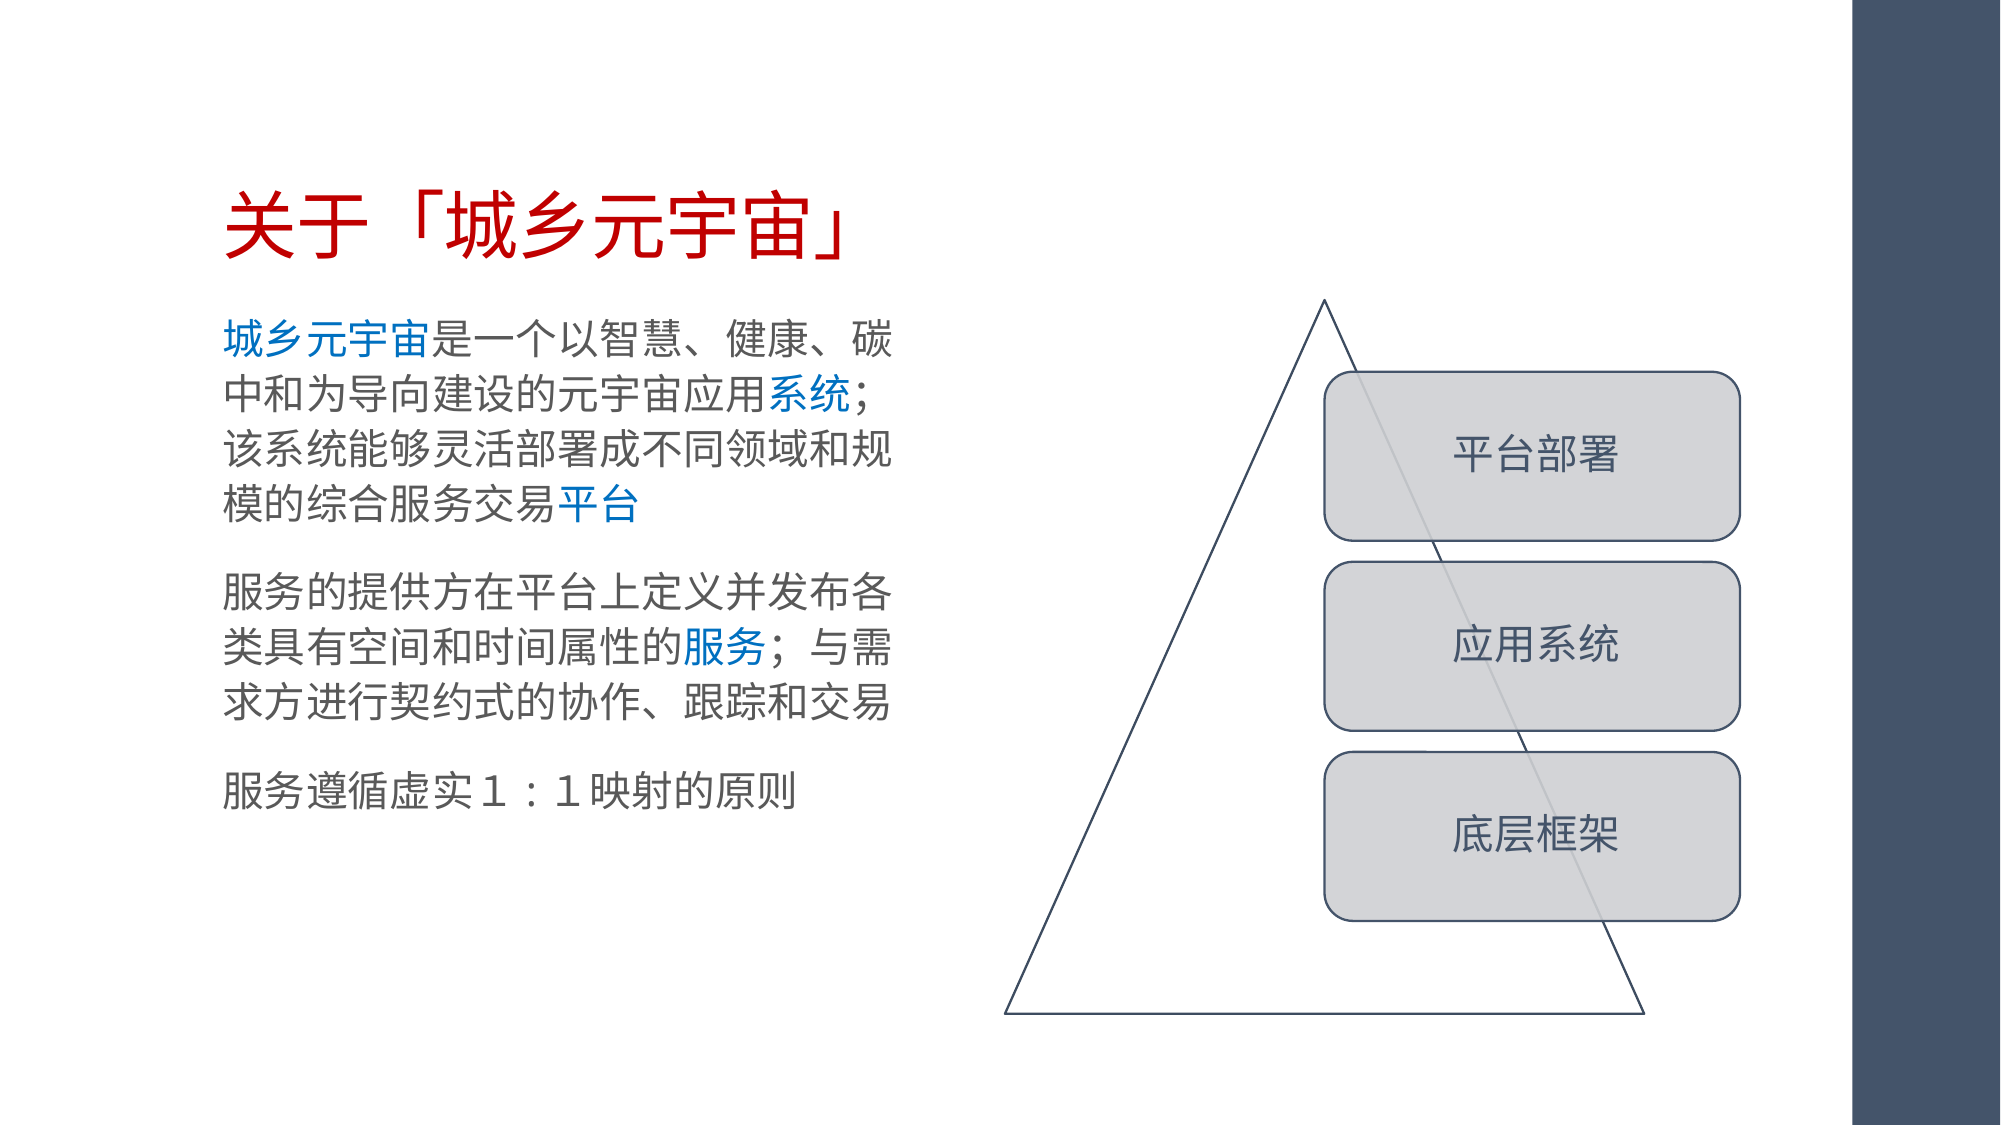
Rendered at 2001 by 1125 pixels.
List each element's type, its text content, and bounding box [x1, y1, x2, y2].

title 关于「城乡元宇宙」 [206, 43, 1797, 278]
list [1004, 299, 1741, 1015]
list 城乡元宇宙是一个以智慧、健康、碳中和为导向建设的元宇宙应用系统；该系统能够灵活部署成不同领域和规模的综合服务交易平台 服务的提供方在平台上定义并发布各类具有空间和时间属性的服务；与需求方进行契约式的协作、跟踪和交易 服务遵循虚实１:１映射的原则 [206, 299, 942, 1014]
